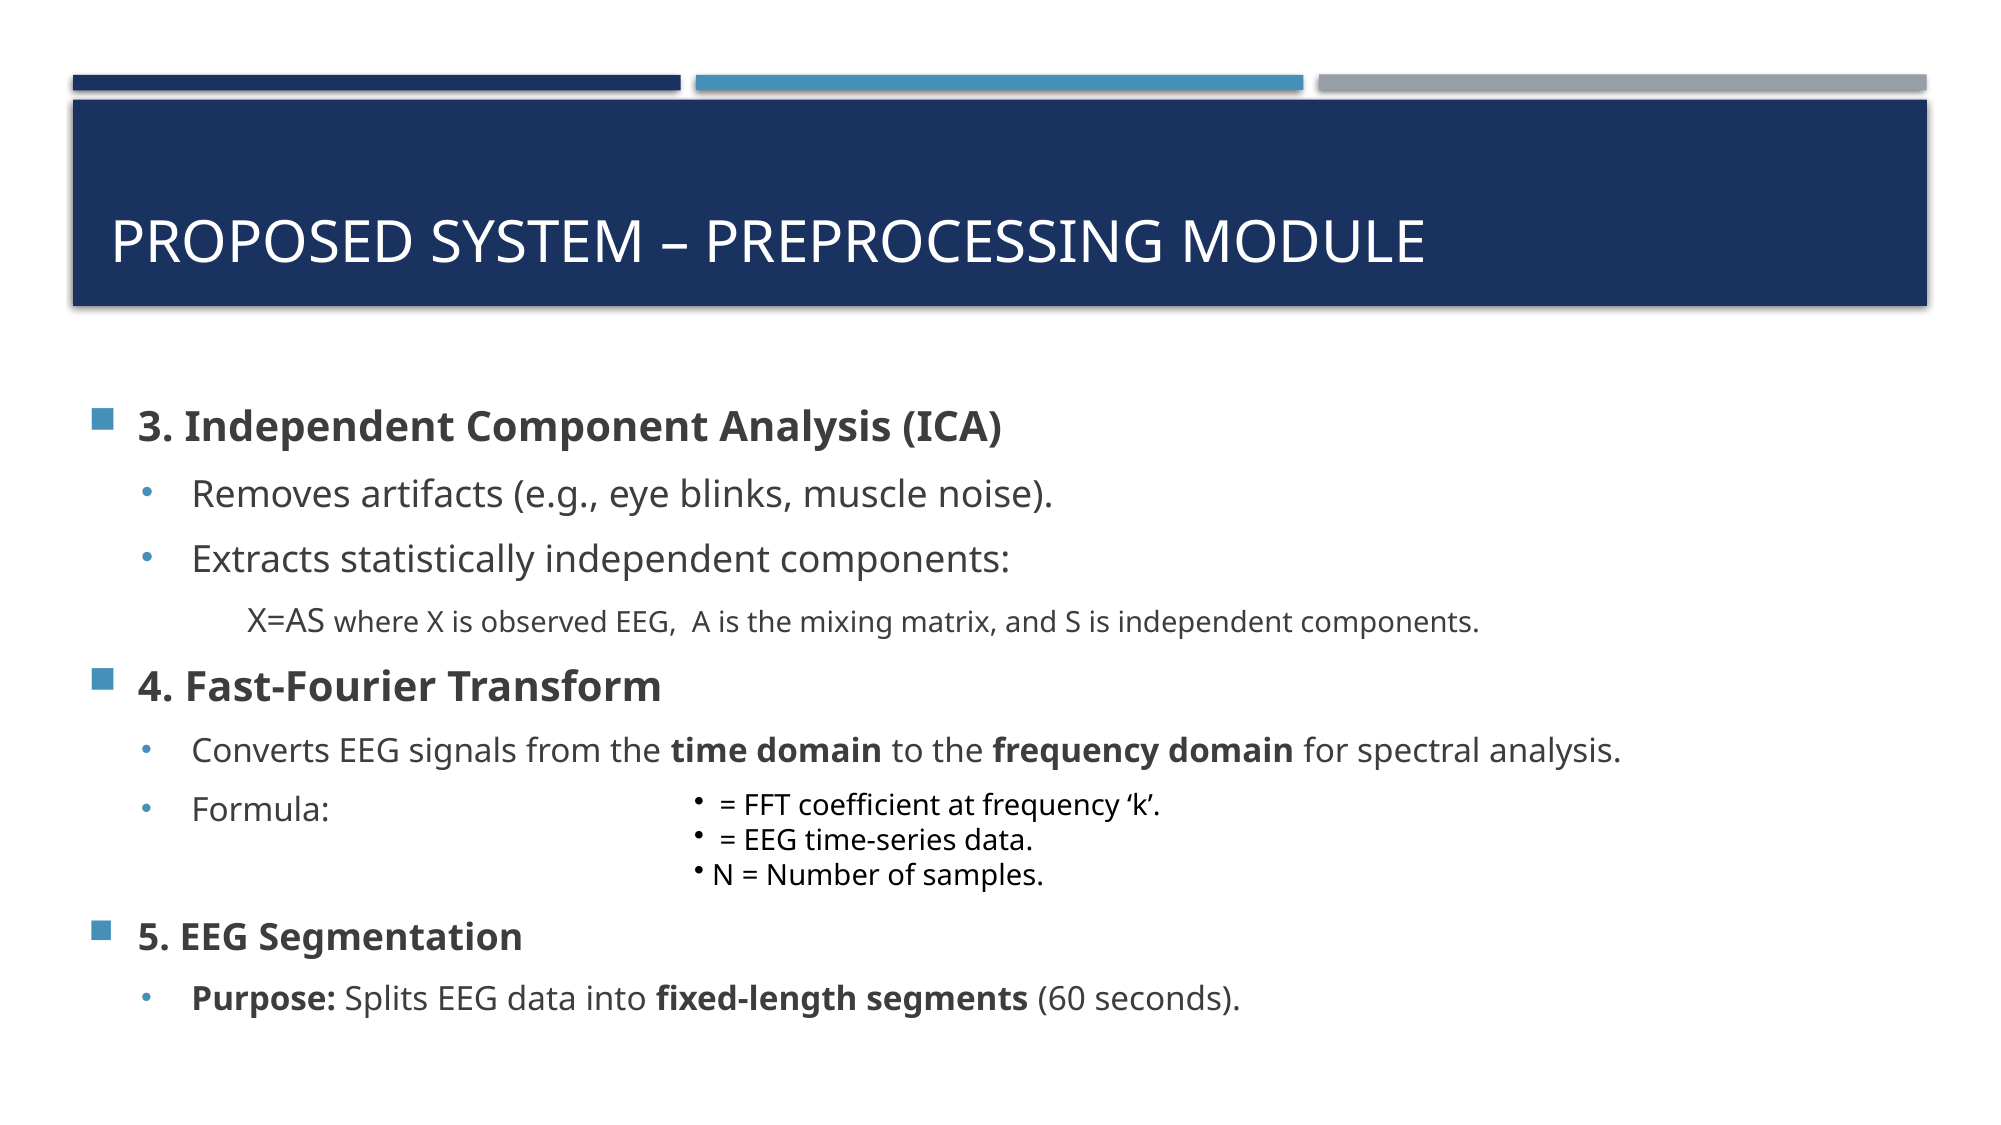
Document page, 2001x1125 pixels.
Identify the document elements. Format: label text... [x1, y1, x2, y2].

title Proposed system – PREPROCESSING MODULE [95, 119, 1905, 282]
